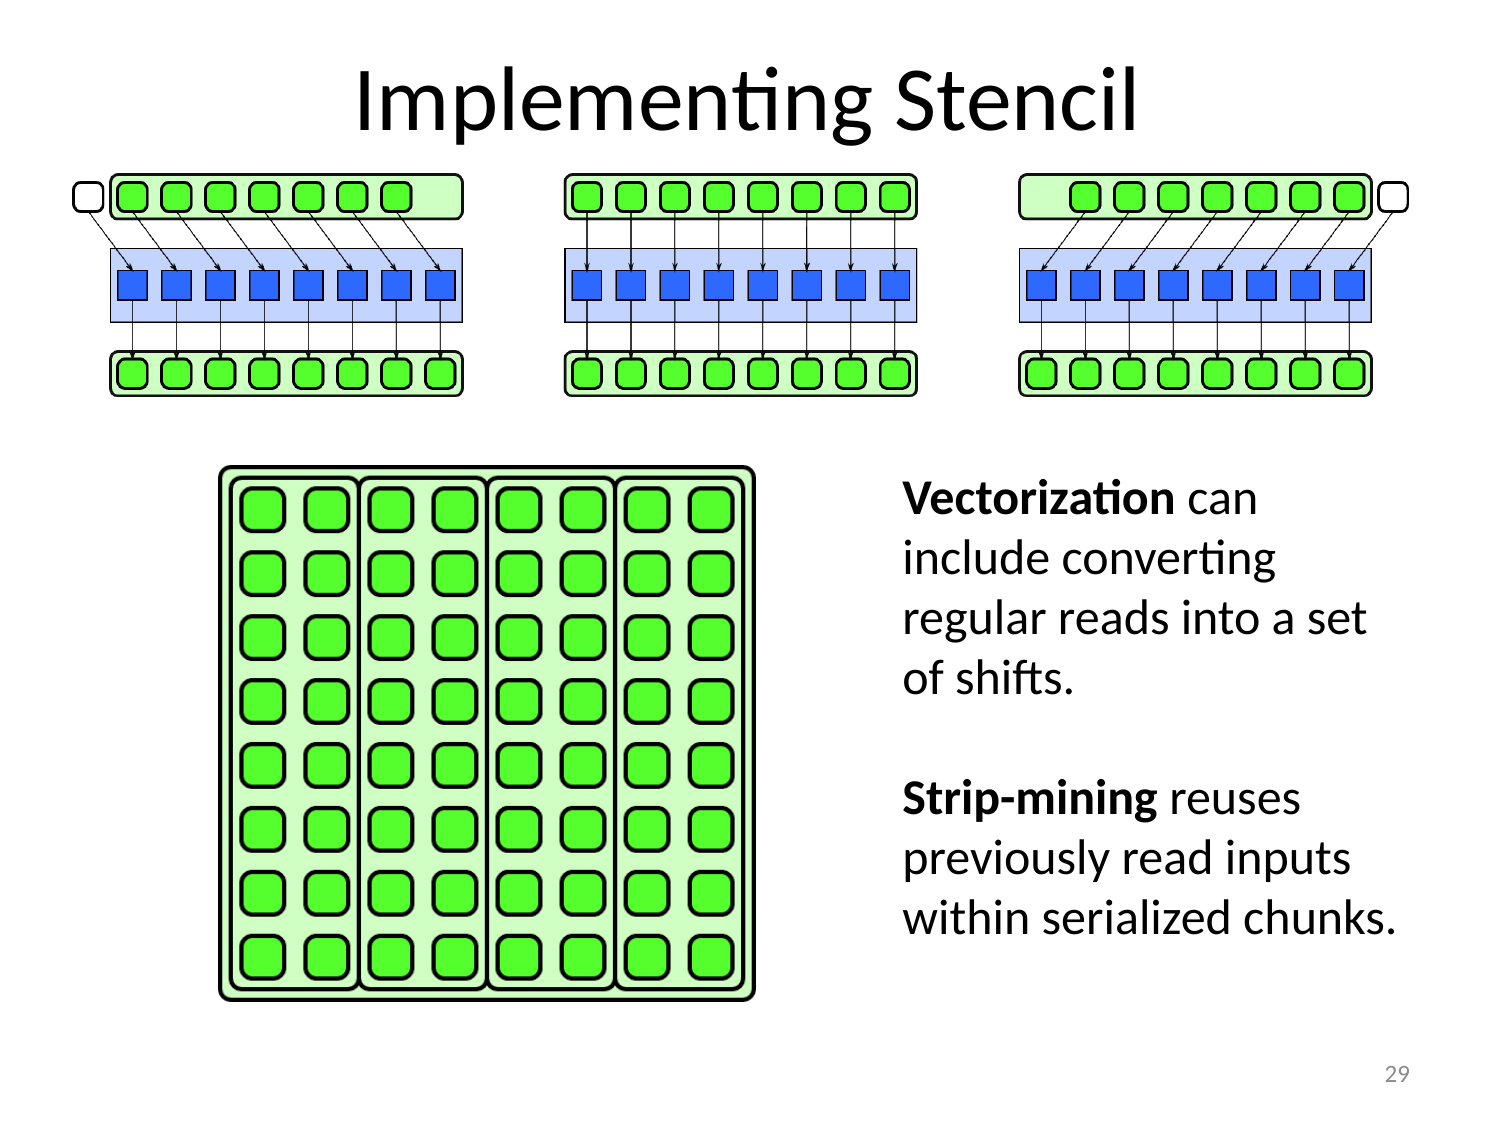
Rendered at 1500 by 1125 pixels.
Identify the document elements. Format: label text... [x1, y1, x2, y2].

picture [72, 173, 1409, 397]
title Implementing Stencil [72, 0, 1423, 188]
slide_number 29 [1074, 1042, 1425, 1103]
picture [218, 464, 756, 1003]
text_box Vectorization can include converting regular reads into a set of shifts. Strip-mining reuses previously read inputs within serialized chunks. [887, 456, 1420, 952]
